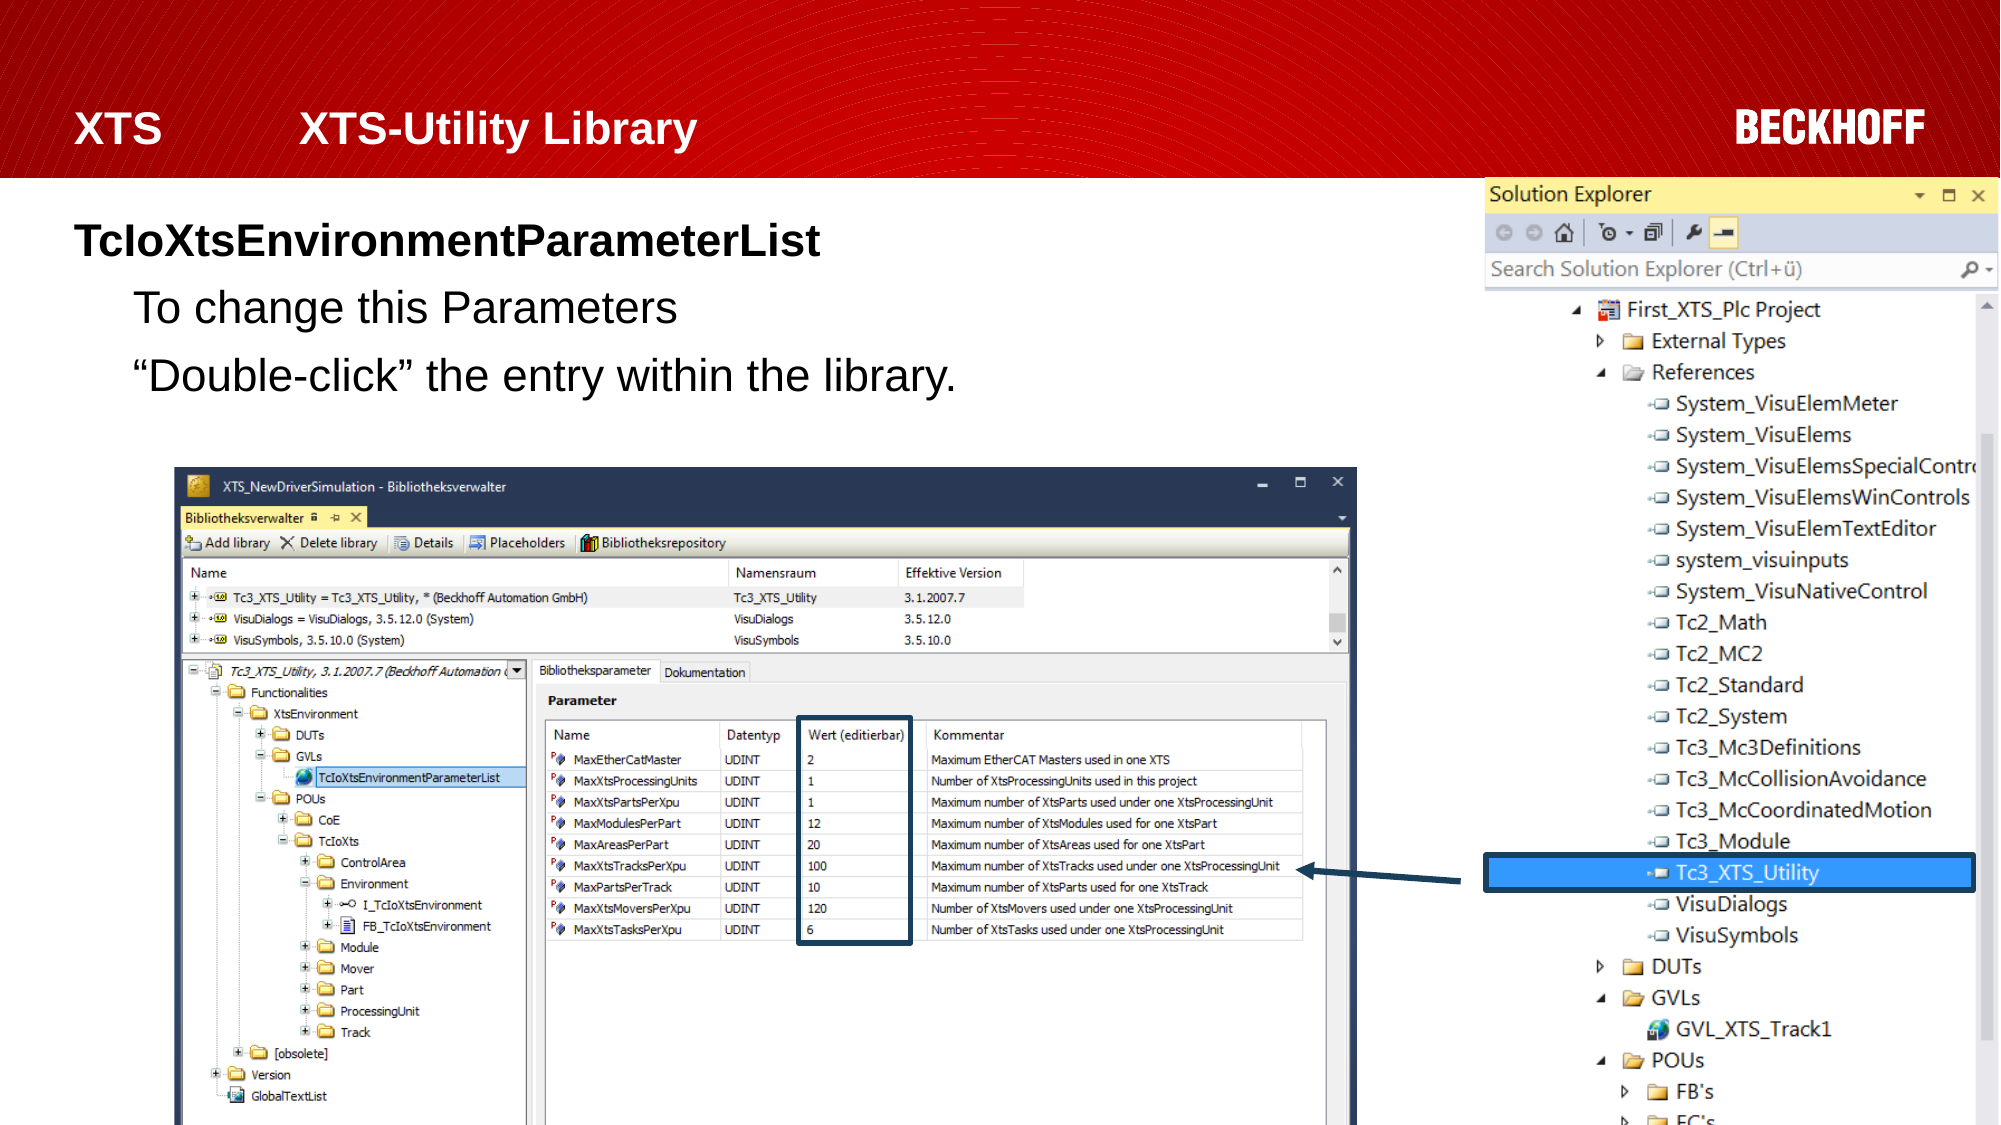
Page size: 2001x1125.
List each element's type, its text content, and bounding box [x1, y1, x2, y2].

picture [1484, 176, 1999, 1125]
title XTS XTS-Utility Library [0, 73, 1663, 178]
list TcIoXtsEnvironmentParameterList To change this Parameters “Double-click” the entry within the library. [0, 178, 1000, 1054]
picture [1727, 98, 1934, 155]
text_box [1294, 869, 1461, 882]
picture [174, 466, 1358, 1125]
